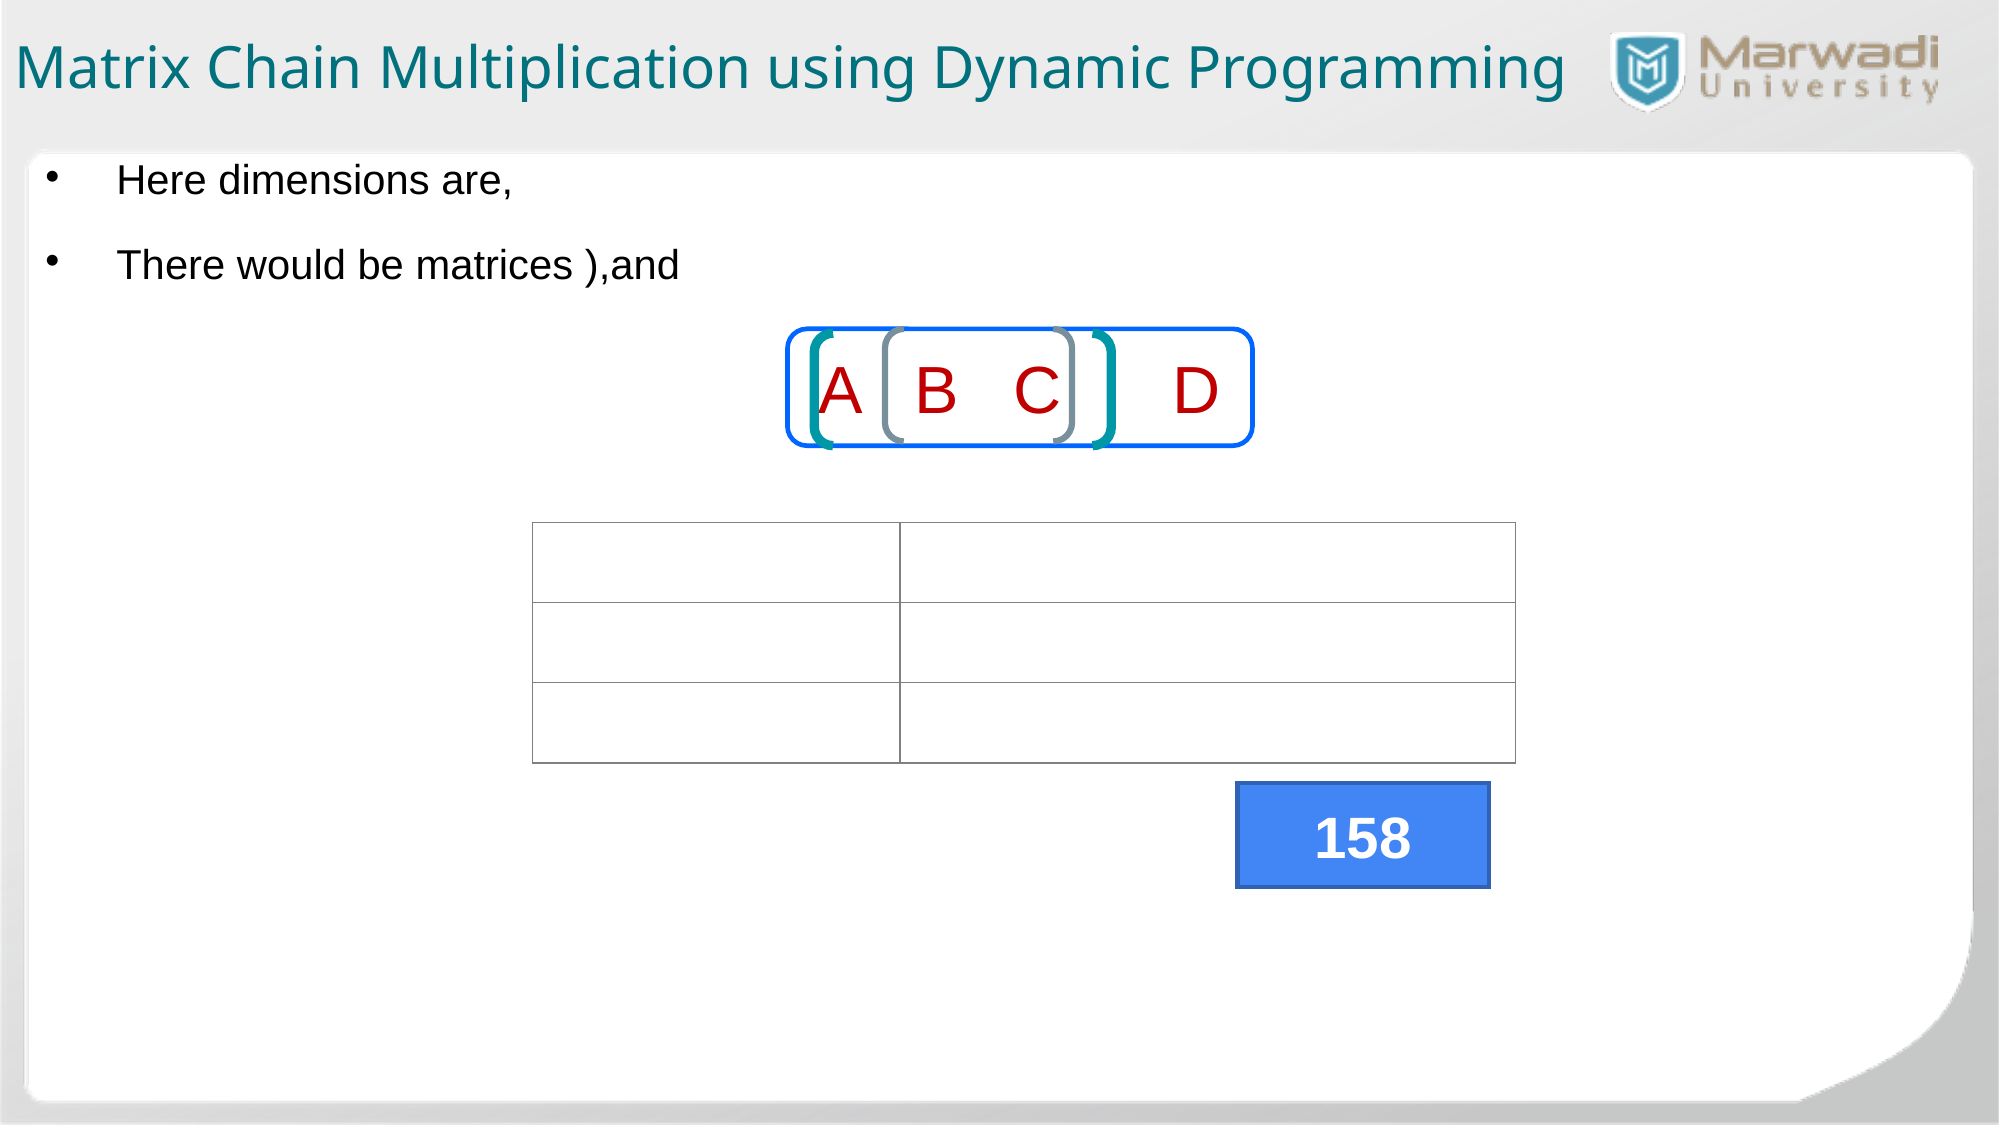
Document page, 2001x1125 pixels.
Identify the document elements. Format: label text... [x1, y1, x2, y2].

title Matrix Chain Multiplication using Dynamic Programming [0, 0, 1605, 117]
picture [0, 0, 1999, 1125]
text_box 158 [1235, 781, 1491, 889]
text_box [787, 328, 1253, 446]
